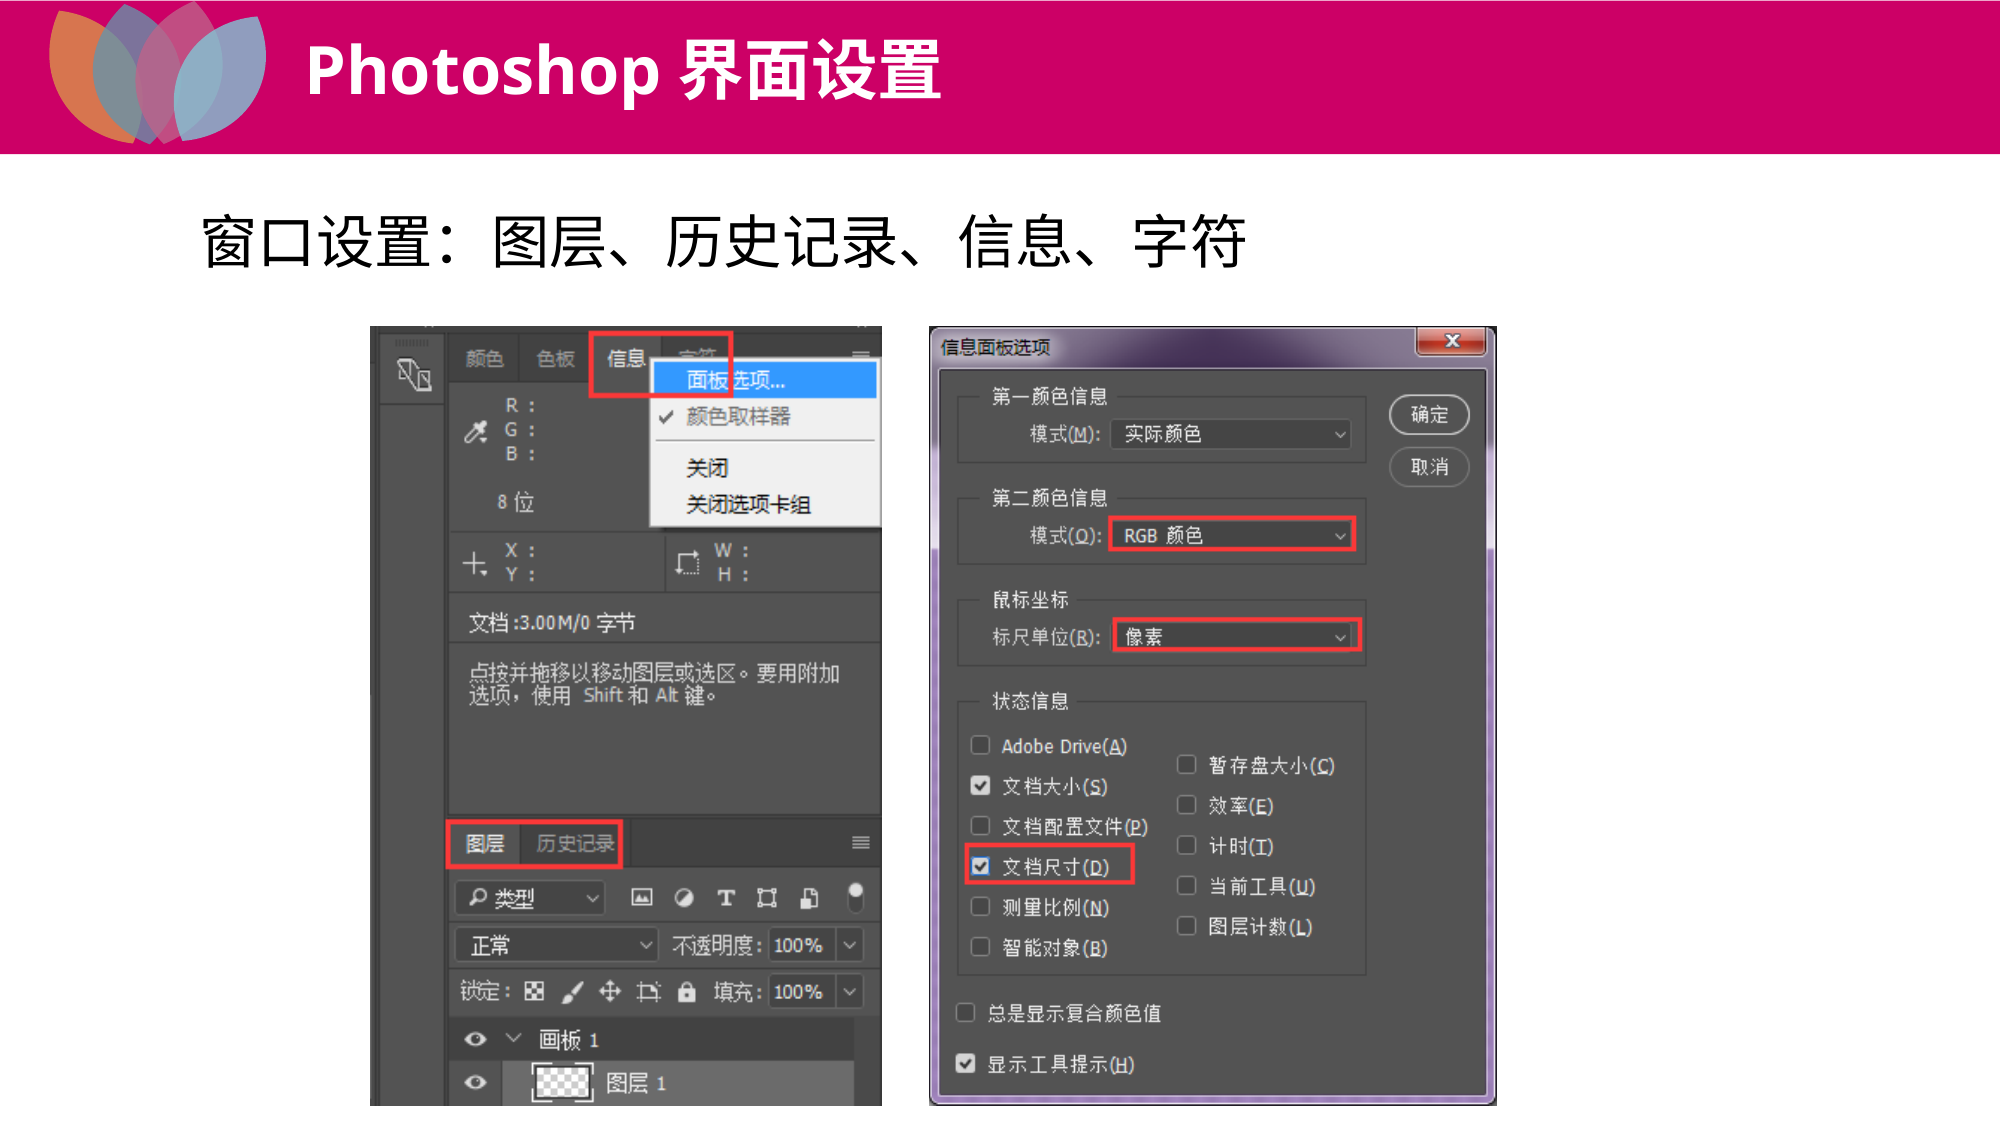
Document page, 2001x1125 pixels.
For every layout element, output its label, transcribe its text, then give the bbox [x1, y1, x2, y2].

picture [929, 326, 1497, 1106]
text_box Photoshop界面设置 [289, 20, 1355, 116]
text_box 窗口设置：图层、历史记录、信息、字符 [184, 184, 1768, 283]
picture [370, 326, 882, 1106]
